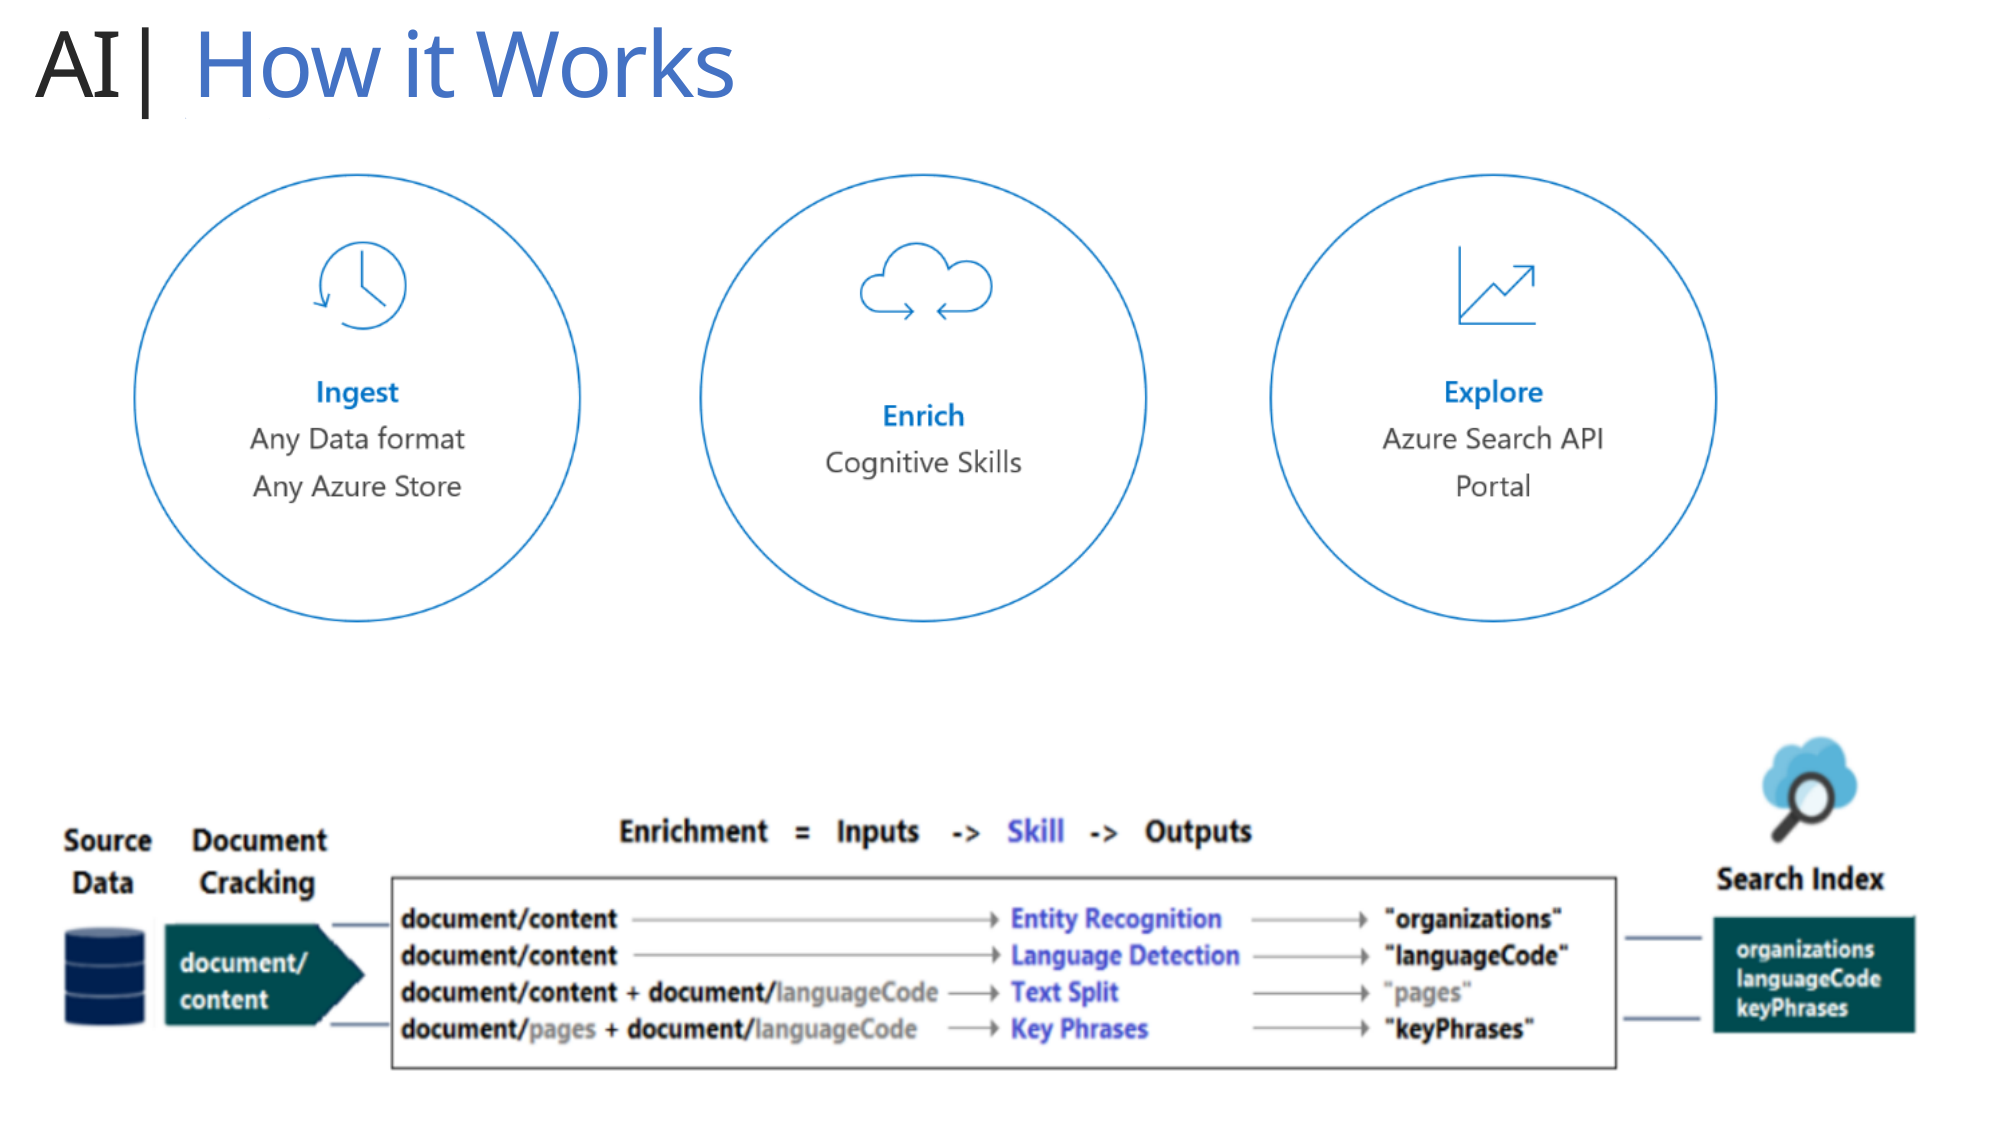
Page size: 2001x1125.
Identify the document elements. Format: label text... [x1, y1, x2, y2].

text_box AI| How it Works . [20, 11, 2000, 160]
picture [0, 85, 2000, 1125]
